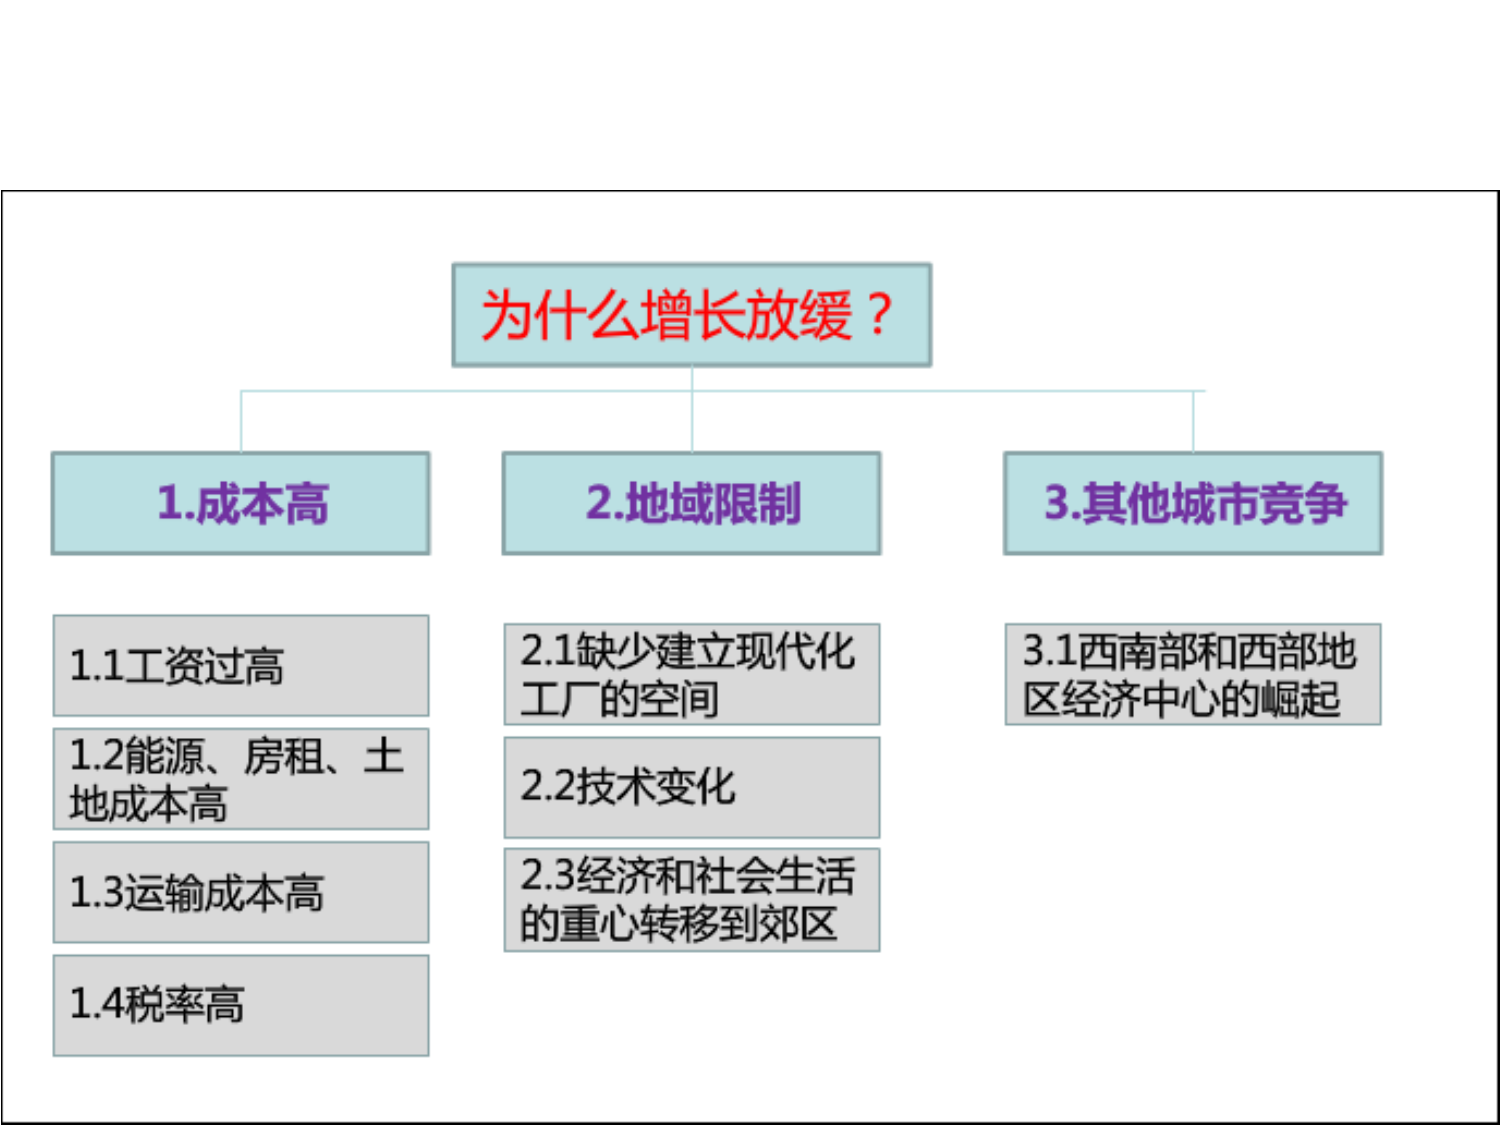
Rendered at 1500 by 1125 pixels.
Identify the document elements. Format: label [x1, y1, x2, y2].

picture [0, 189, 1500, 1125]
